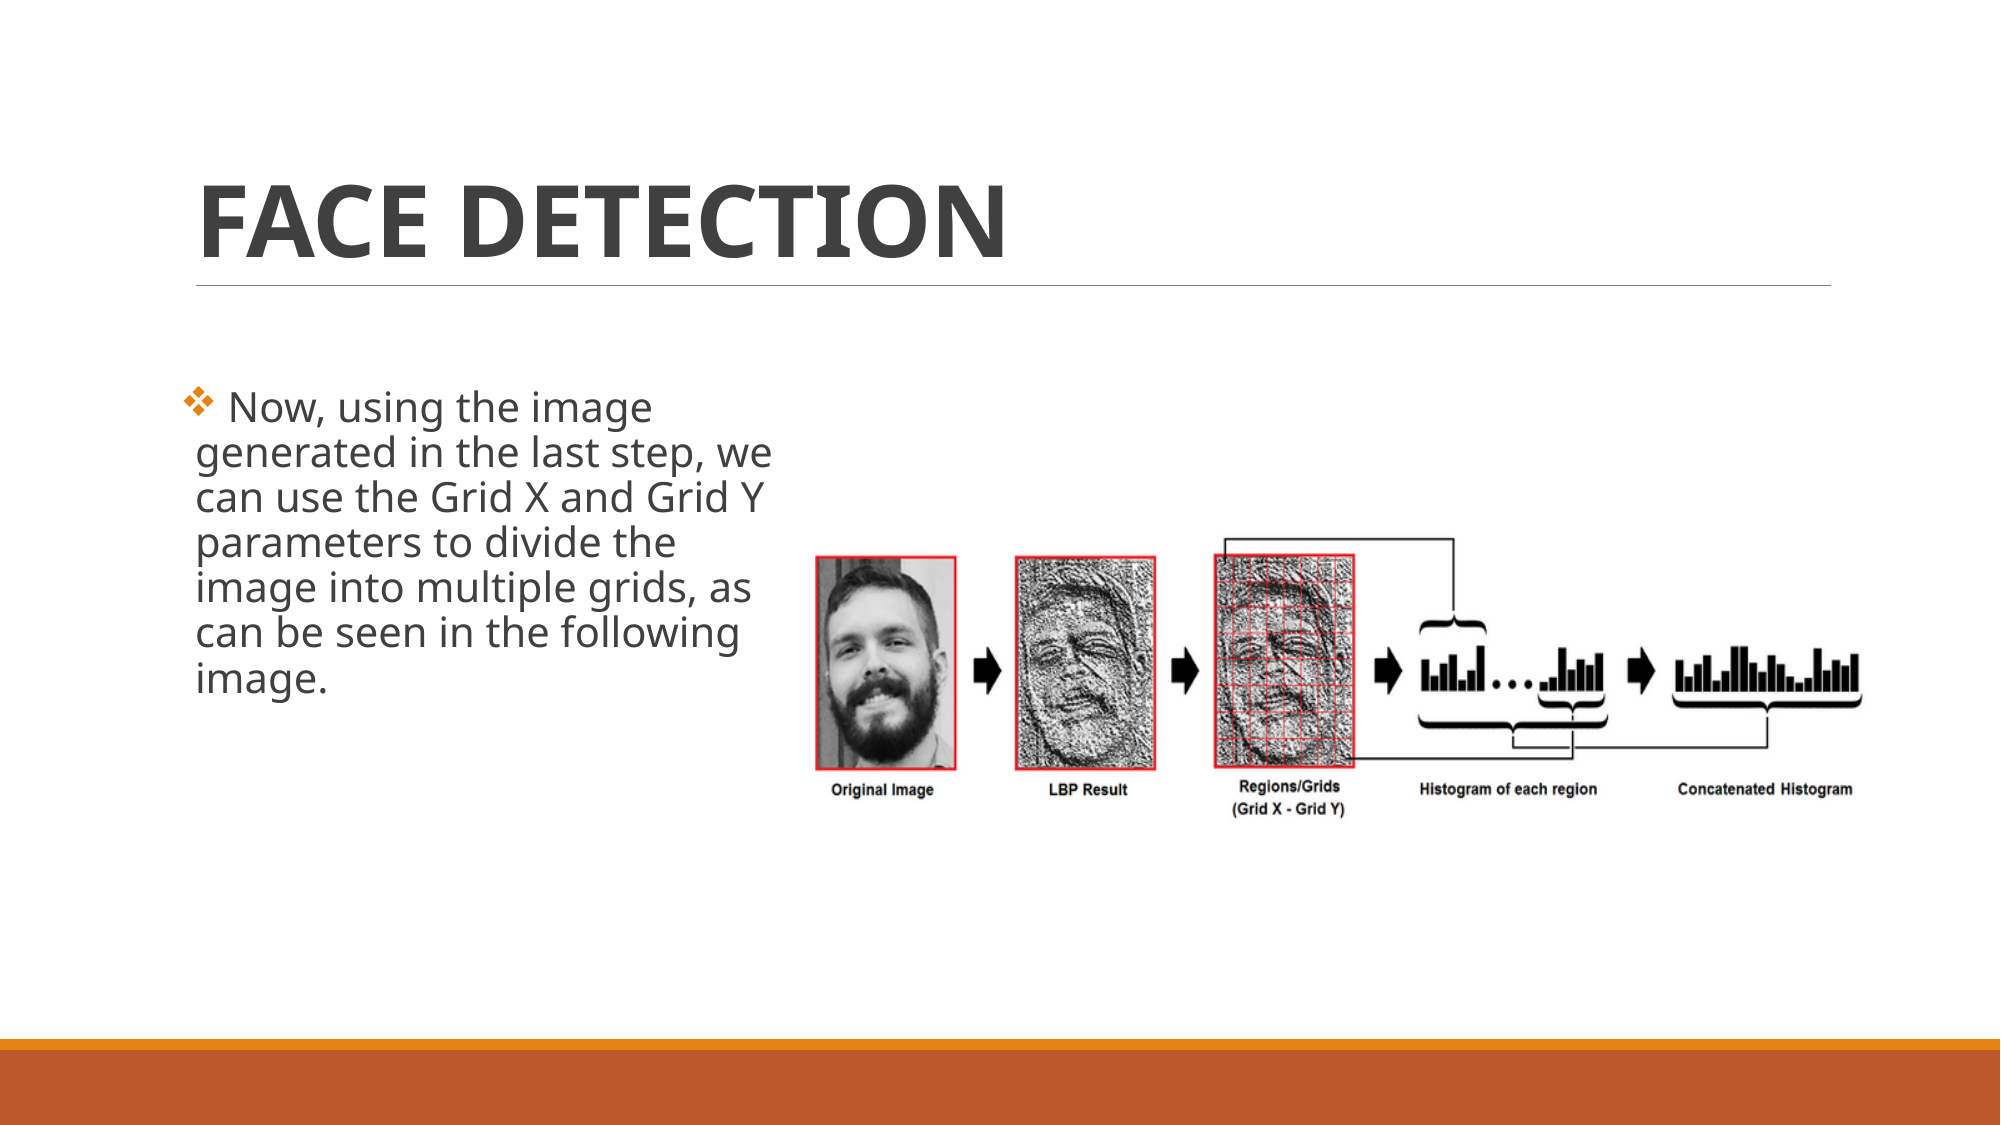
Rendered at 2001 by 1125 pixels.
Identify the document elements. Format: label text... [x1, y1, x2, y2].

list Now, using the image generated in the last step, we can use the Grid X and Grid Y parameters to divide the image into multiple grids, as can be seen in the following image. [180, 379, 789, 926]
picture [778, 495, 1899, 861]
title FACE DETECTION [180, 47, 1830, 285]
